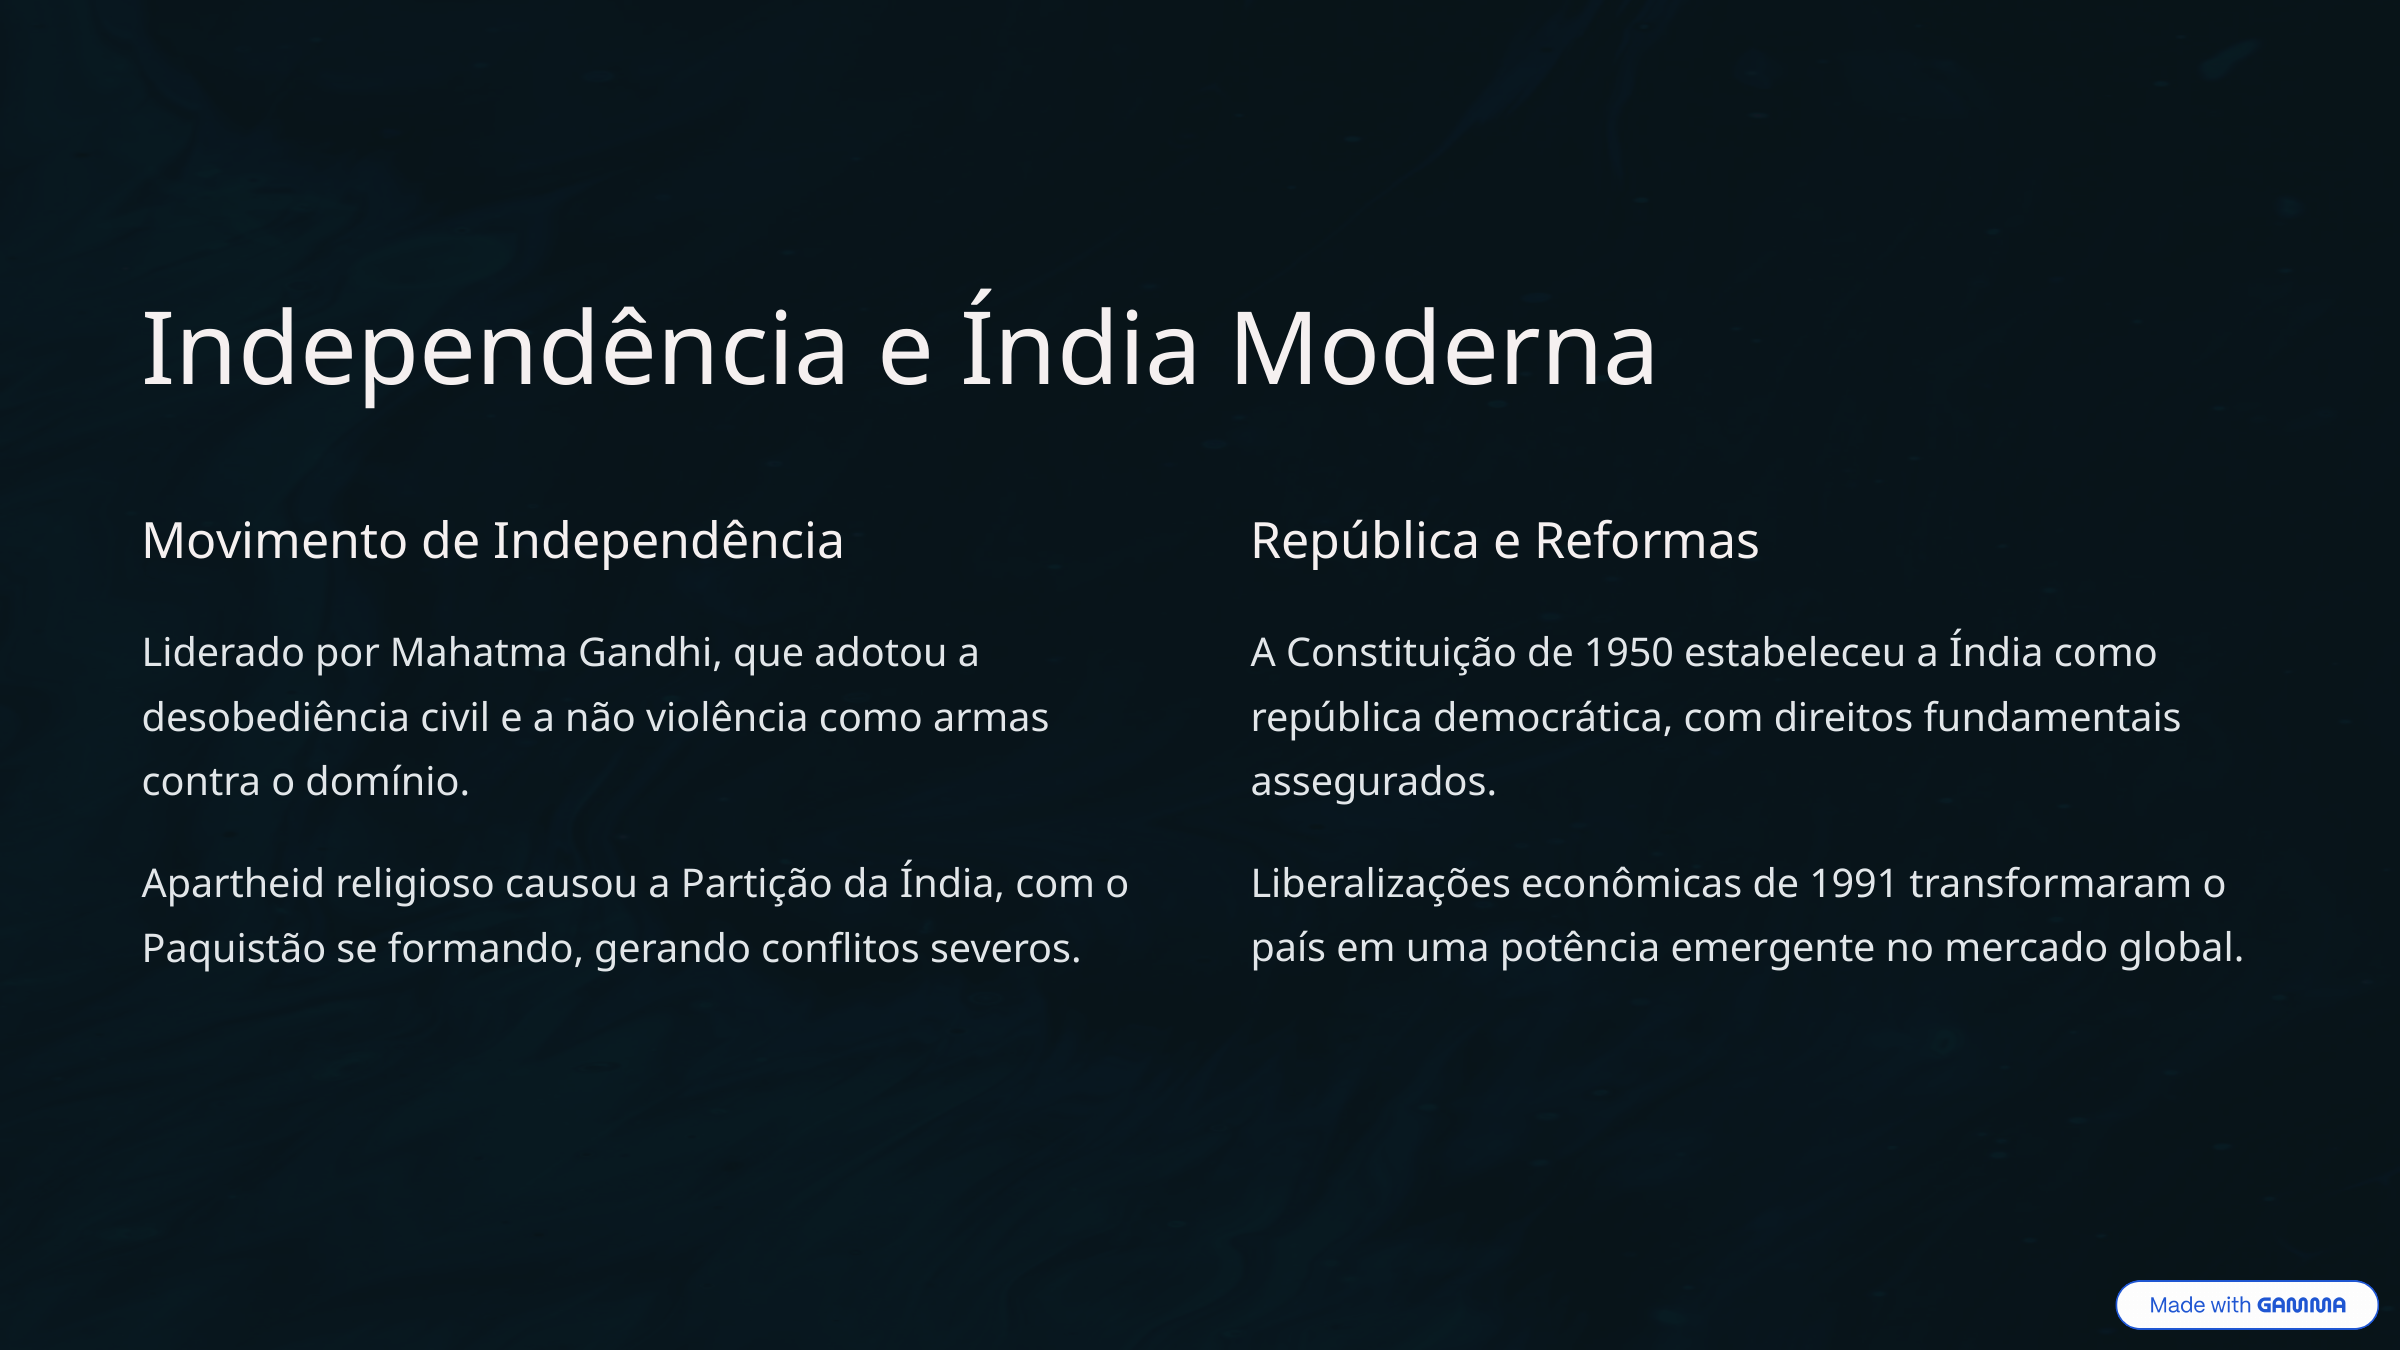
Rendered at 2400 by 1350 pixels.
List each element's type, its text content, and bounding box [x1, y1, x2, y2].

text_box Liberalizações econômicas de 1991 transformaram o país em uma potência emergente no mercado global. [1250, 840, 2260, 1035]
text_box Apartheid religioso causou a Partição da Índia, com o Paquistão se formando, gerando conflitos severos. [141, 840, 1151, 971]
picture [2106, 1271, 2389, 1339]
text_box República e Reformas [1250, 506, 1773, 570]
text_box Independência e Índia Moderna [141, 278, 1683, 405]
text_box Movimento de Independência [141, 506, 866, 570]
text_box Liderado por Mahatma Gandhi, que adotou a desobediência civil e a não violência como armas contra o domínio. [141, 609, 1151, 805]
text_box A Constituição de 1950 estabeleceu a Índia como república democrática, com direitos fundamentais assegurados. [1250, 609, 2260, 805]
